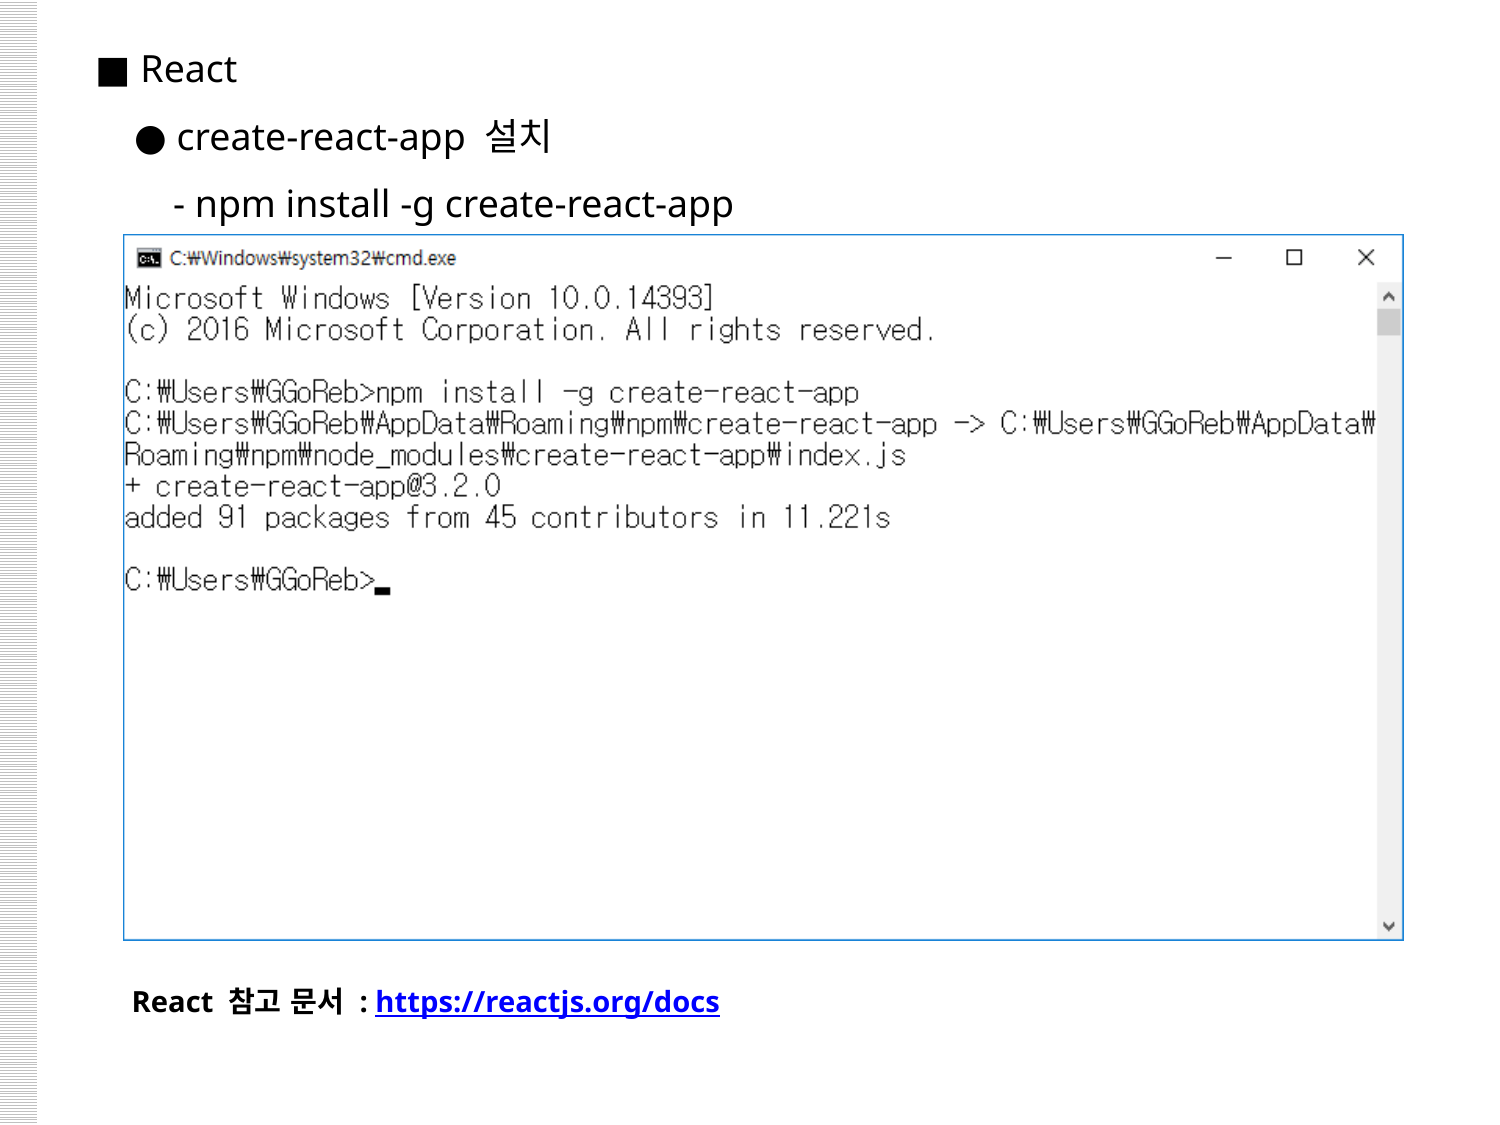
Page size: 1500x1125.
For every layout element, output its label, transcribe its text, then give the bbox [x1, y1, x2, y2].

picture [123, 234, 1404, 941]
text_box ■ React ● create-react-app 설치 - npm install -g create-react-app [80, 15, 750, 233]
text_box React 참고 문서 : https://reactjs.org/docs [116, 975, 735, 1031]
